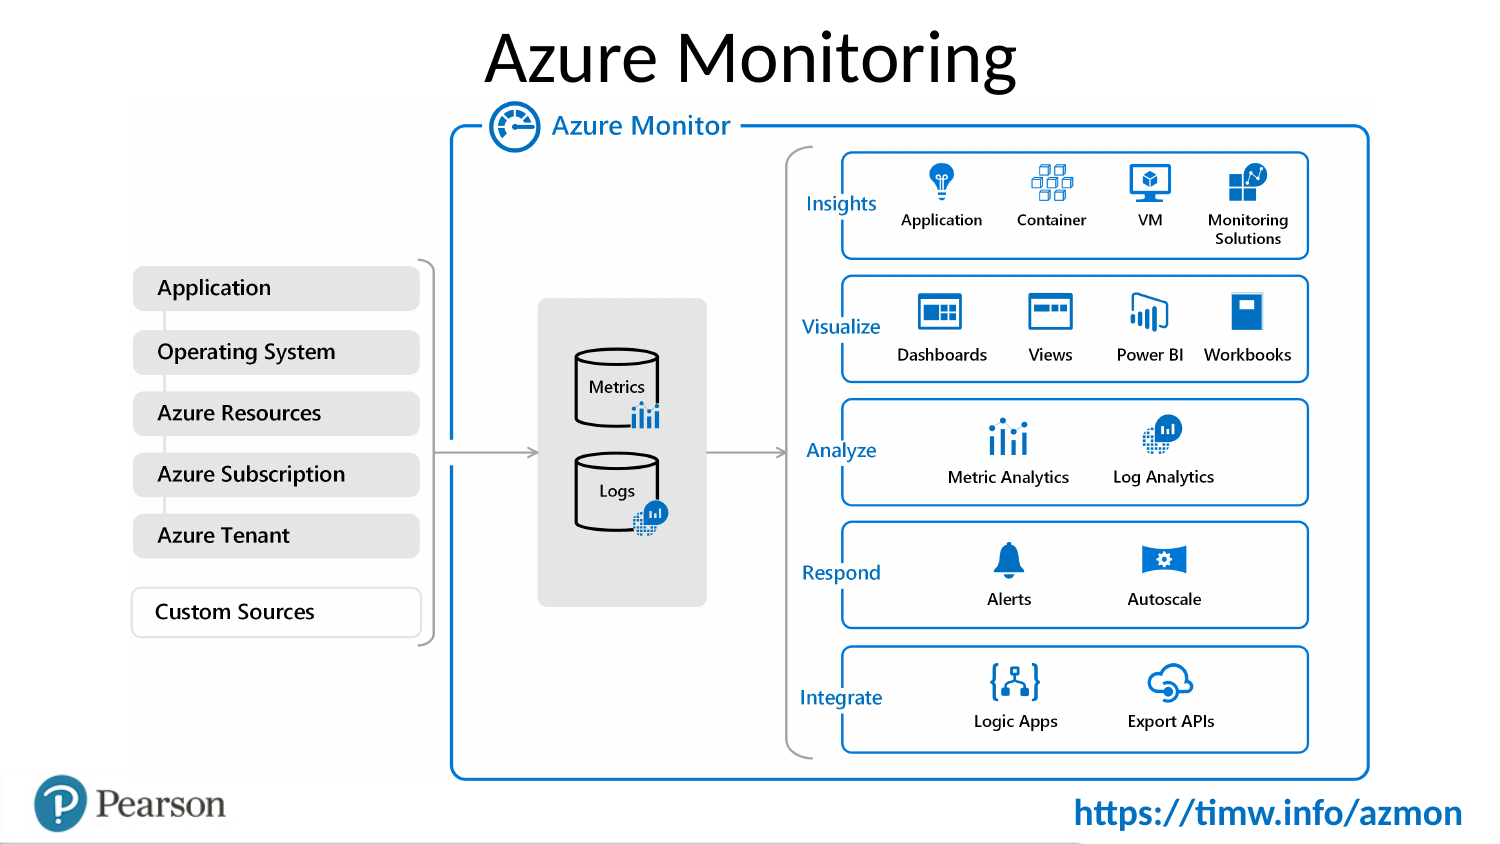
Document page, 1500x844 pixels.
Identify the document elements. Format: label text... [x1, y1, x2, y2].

picture [0, 0, 1500, 844]
text_box https://timw.info/azmon [1058, 780, 1500, 841]
title Azure Monitoring [132, 0, 1371, 92]
